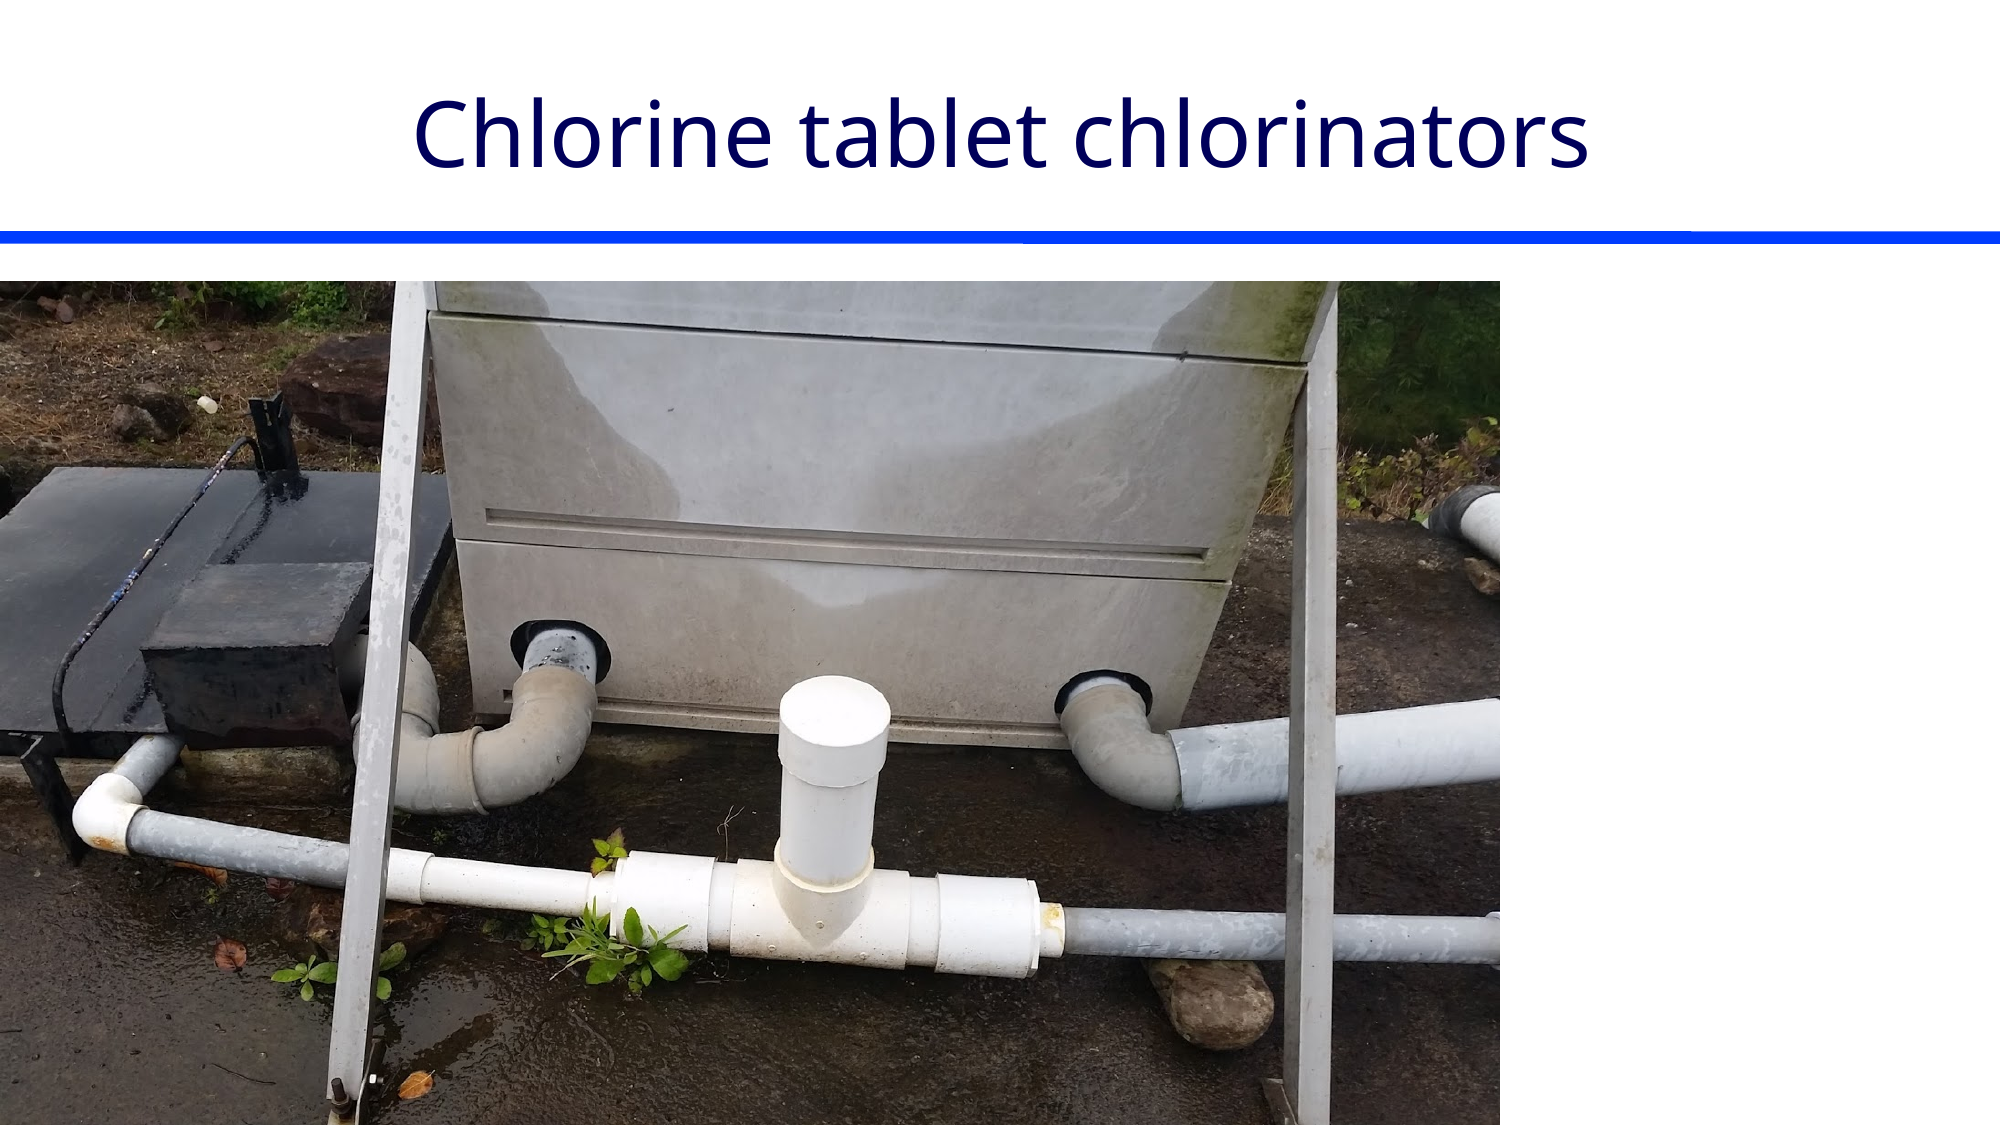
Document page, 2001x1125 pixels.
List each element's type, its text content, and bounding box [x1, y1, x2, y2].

picture [0, 280, 1501, 1125]
title Chlorine tablet chlorinators [75, 37, 1930, 225]
